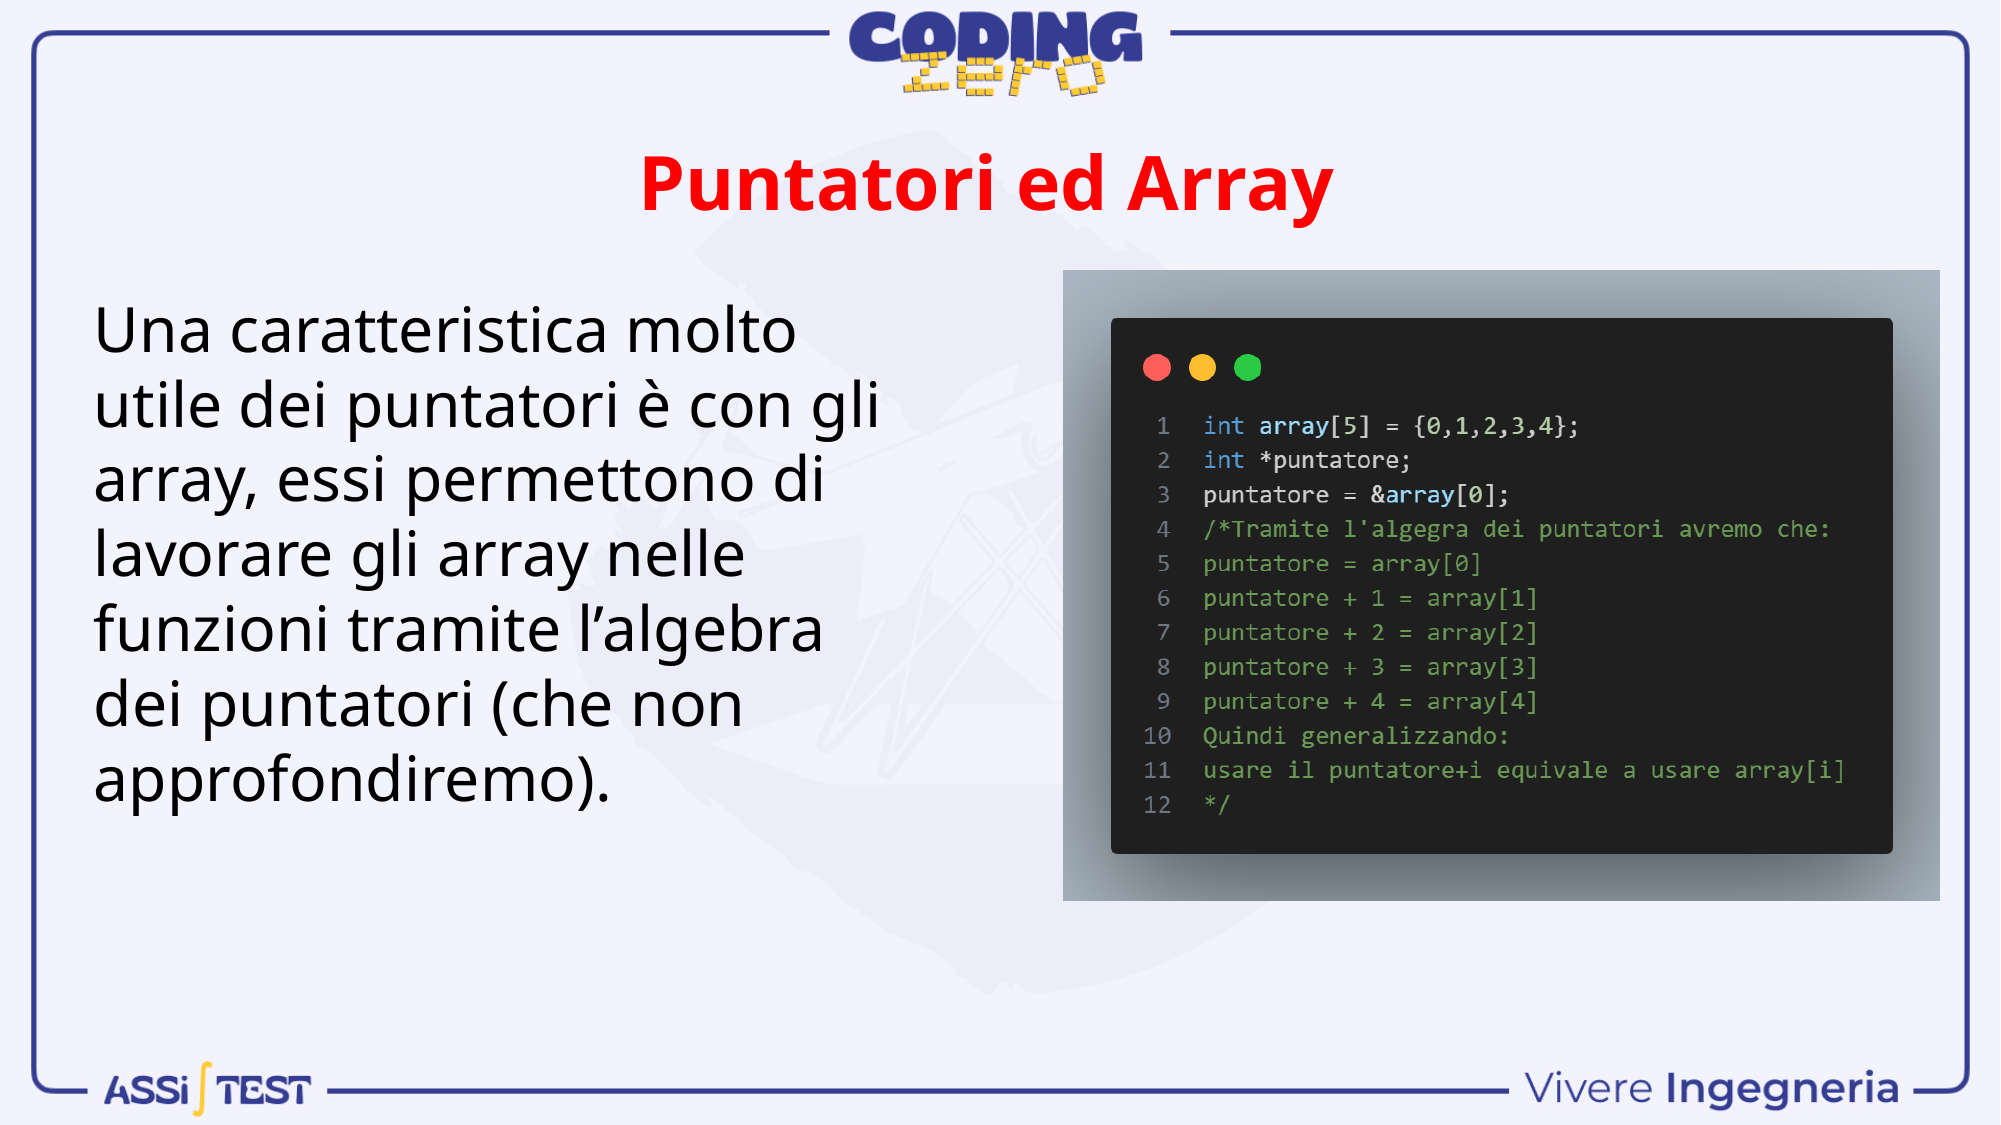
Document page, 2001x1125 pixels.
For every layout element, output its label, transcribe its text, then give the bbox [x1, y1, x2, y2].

picture [0, 0, 2001, 1125]
title Puntatori ed Array [123, 121, 1849, 251]
text_box Una caratteristica molto utile dei puntatori è con gli array, essi permettono di lavorare gli array nelle funzioni tramite l’algebra dei puntatori (che non approfondiremo). [79, 282, 937, 822]
